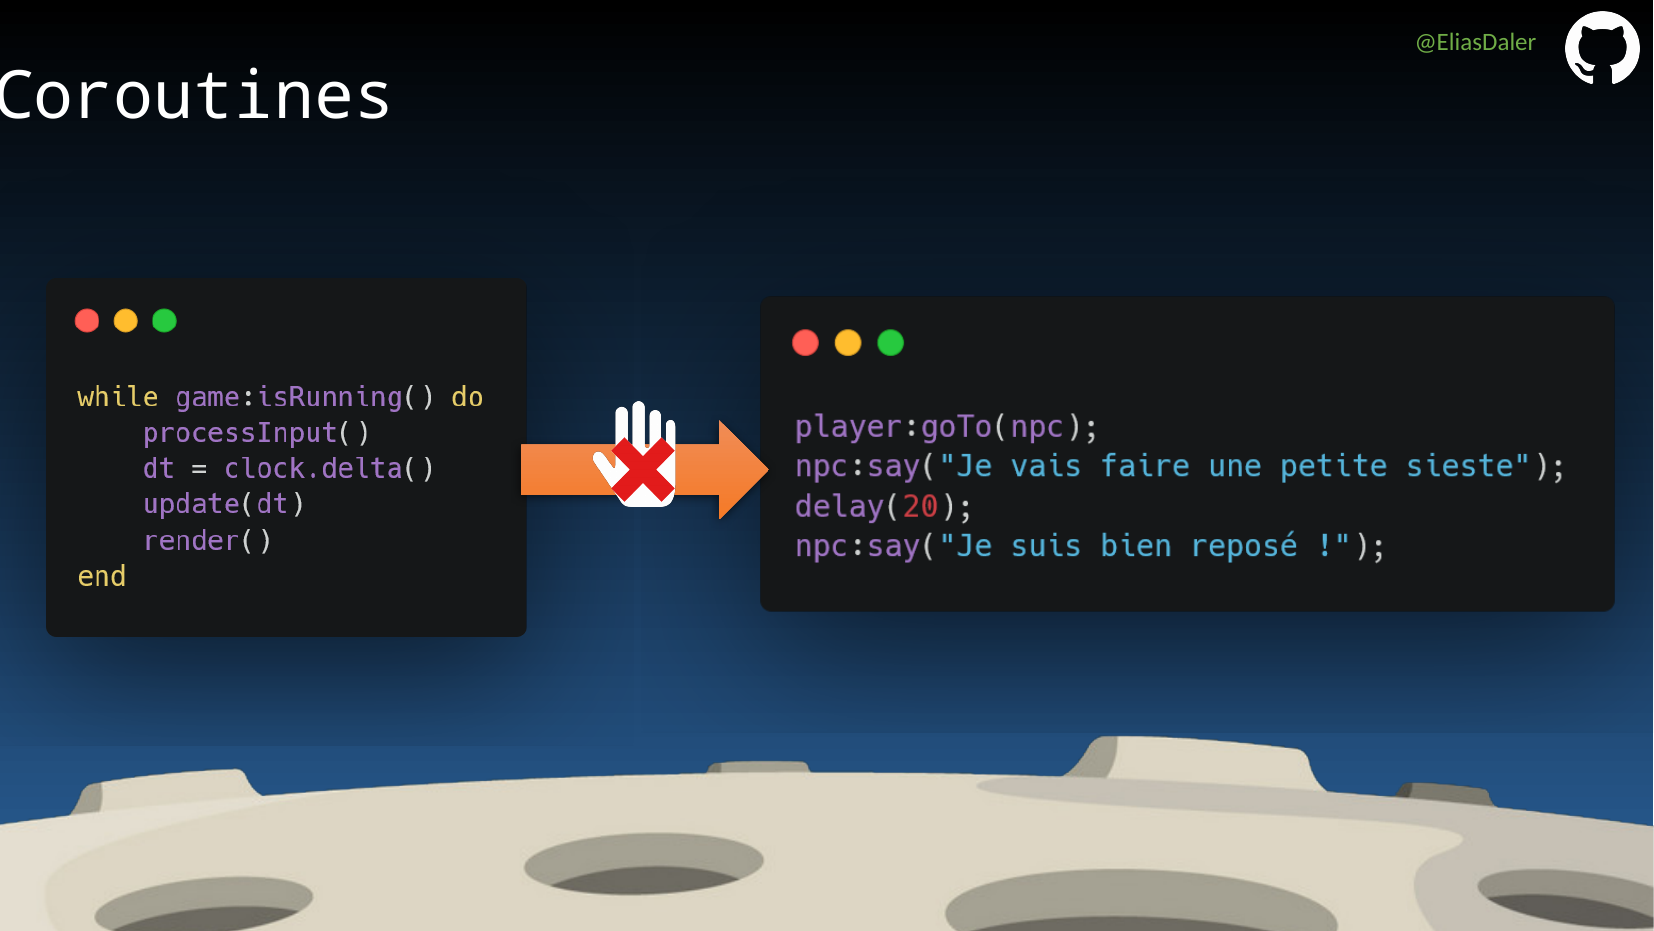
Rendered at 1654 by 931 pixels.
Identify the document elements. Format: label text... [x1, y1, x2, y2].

picture [0, 170, 1654, 931]
text_box [0, 0, 1654, 401]
text_box [634, 507, 641, 703]
text_box @EliasDaler [157, 18, 1552, 63]
text_box Coroutines [0, 44, 409, 140]
picture [1565, 10, 1640, 85]
